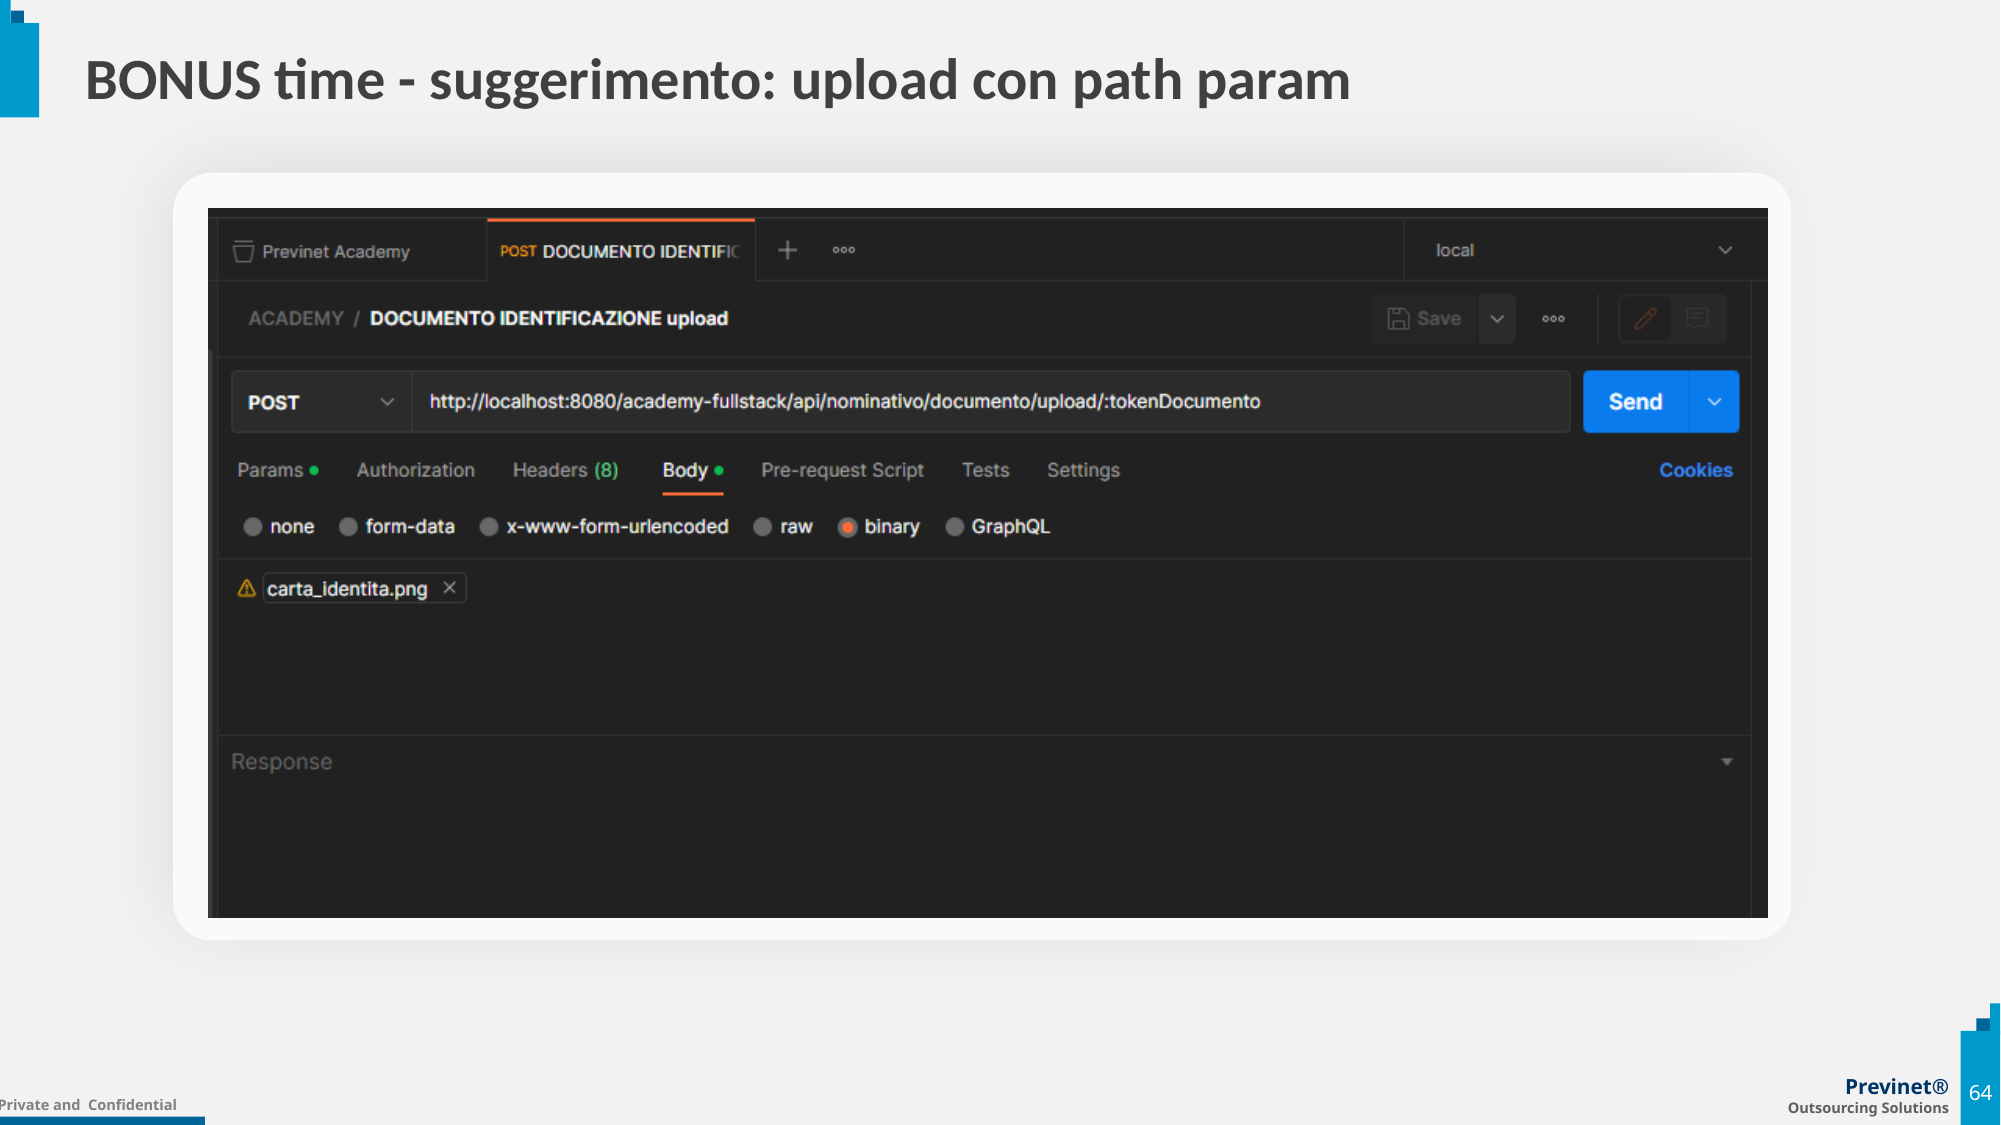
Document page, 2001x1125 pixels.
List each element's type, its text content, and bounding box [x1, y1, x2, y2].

picture [207, 207, 1768, 918]
title BONUS time - suggerimento: upload con path param [70, 31, 1771, 122]
text_box [170, 170, 1794, 943]
